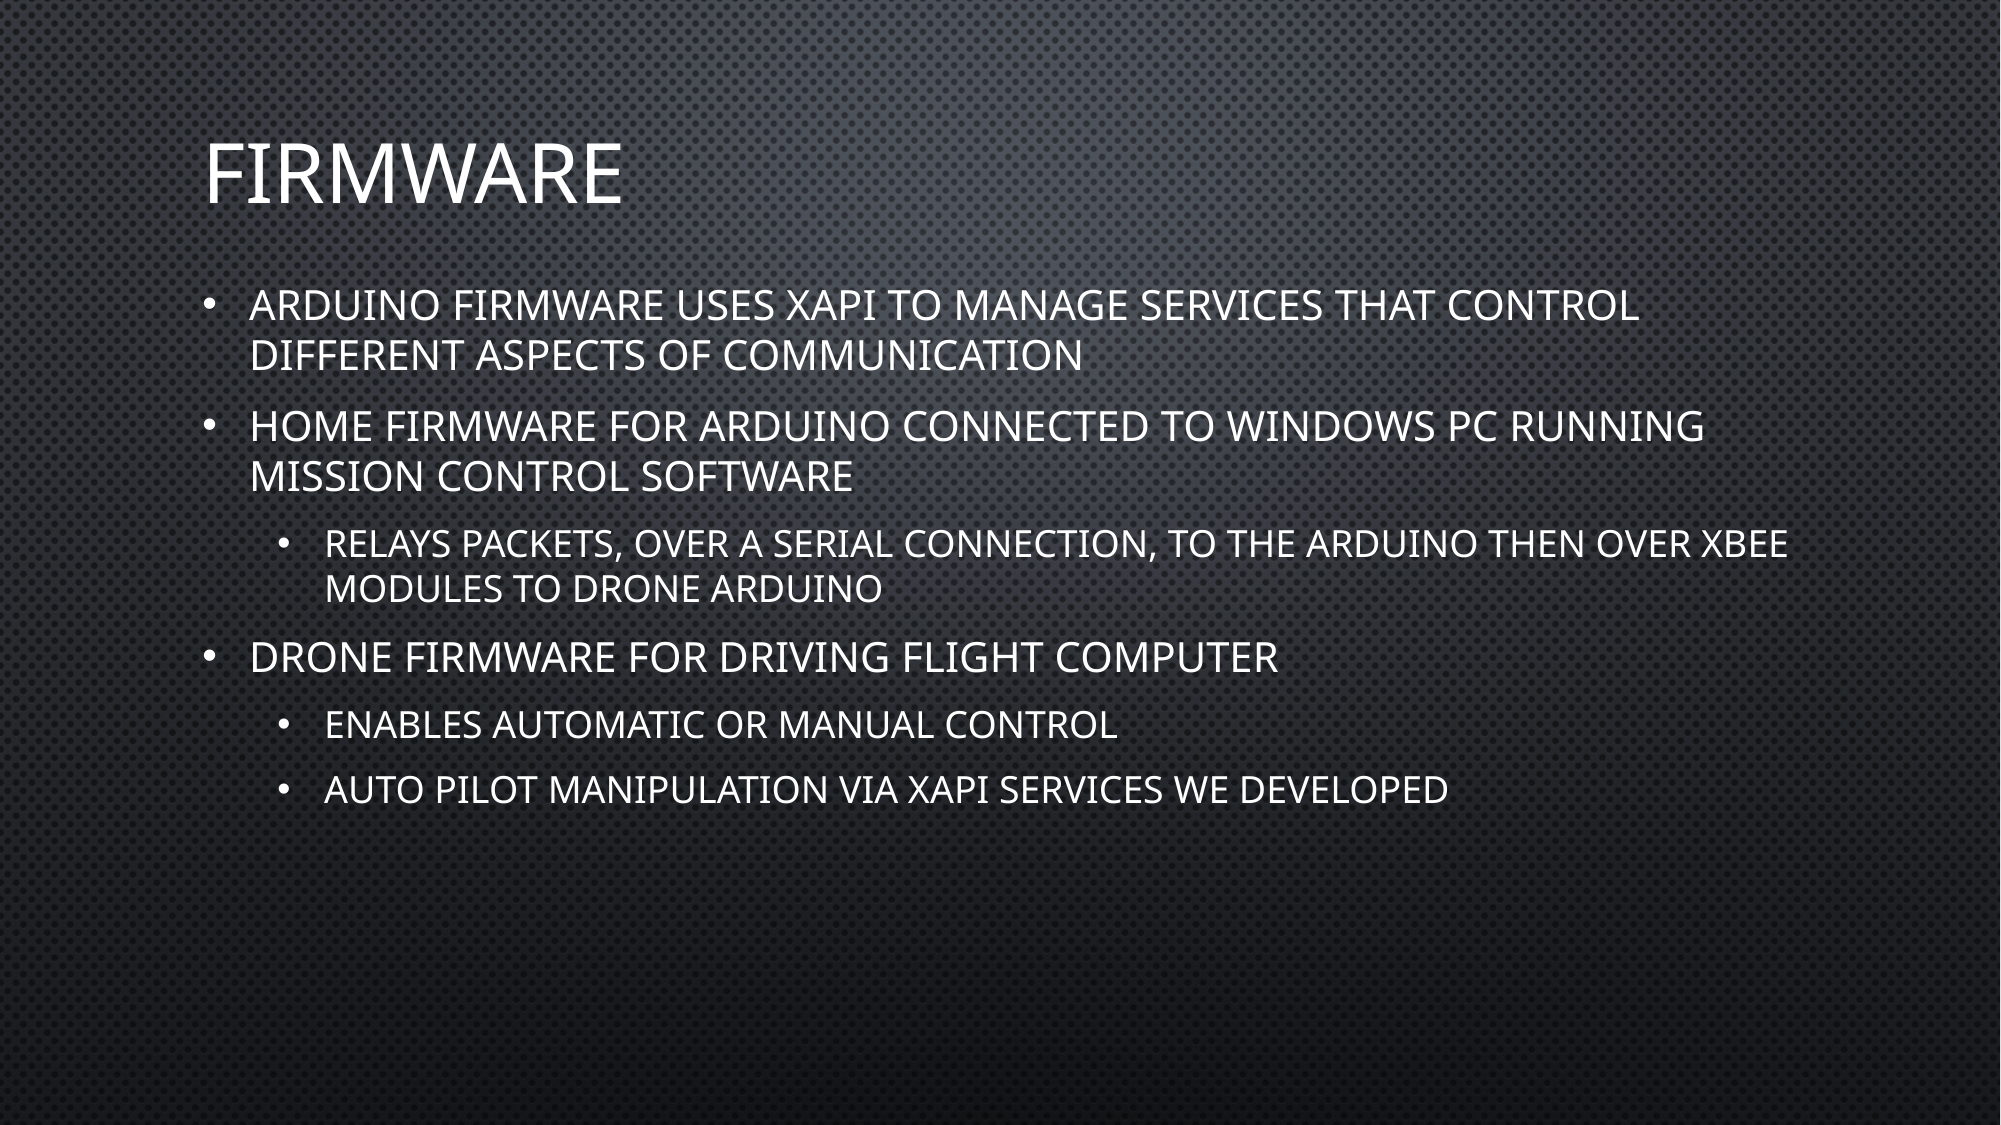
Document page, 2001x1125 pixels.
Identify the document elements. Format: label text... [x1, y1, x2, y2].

title Firmware [187, 99, 1813, 226]
list Arduino firmware uses xapi to manage services that control different aspects of communication Home firmware for Arduino connected to Windows PC running mission control software relays packets, over a serial connection, to the Arduino then over xBee modules to drone Arduino Drone firmware for driving flight computer Enables automatic or manual control Auto pilot manipulation via xapi services we developed [187, 226, 1813, 950]
